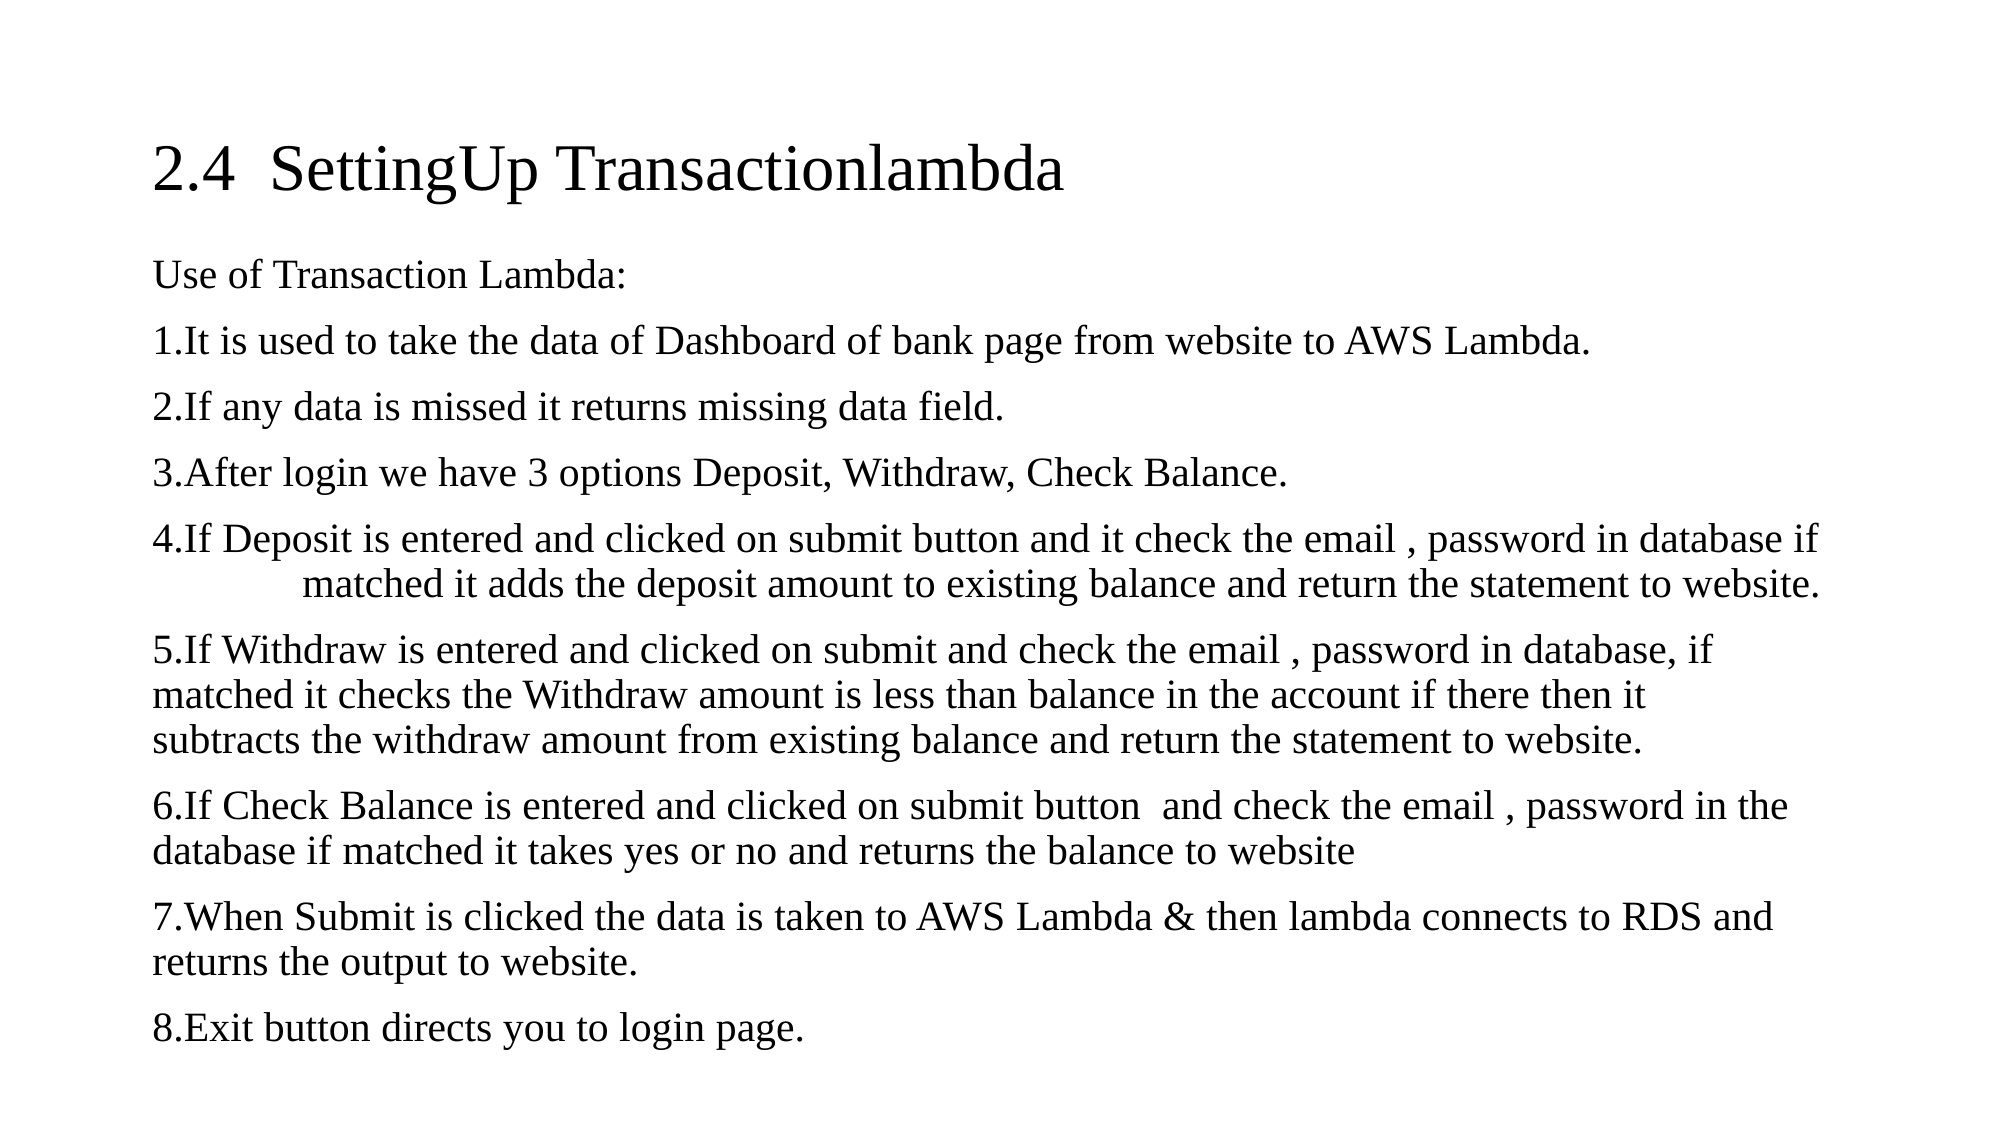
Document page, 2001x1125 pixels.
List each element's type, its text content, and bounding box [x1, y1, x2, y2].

list Use of Transaction Lambda: 1.It is used to take the data of Dashboard of bank page from website to AWS Lambda. 2.If any data is missed it returns missing data field. 3.After login we have 3 options Deposit, Withdraw, Check Balance. 4.If Deposit is entered and clicked on submit button and it check the email , password in database if matched it adds the deposit amount to existing balance and return the statement to website. 5.If Withdraw is entered and clicked on submit and check the email , password in database, if matched it checks the Withdraw amount is less than balance in the account if there then it subtracts the withdraw amount from existing balance and return the statement to website. 6.If Check Balance is entered and clicked on submit button and check the email , password in the database if matched it takes yes or no and returns the balance to website 7.When Submit is clicked the data is taken to AWS Lambda & then lambda connects to RDS and returns the output to website. 8.Exit button directs you to login page. [137, 245, 1863, 1097]
title 2.4 SettingUp Transactionlambda [137, 59, 1863, 245]
